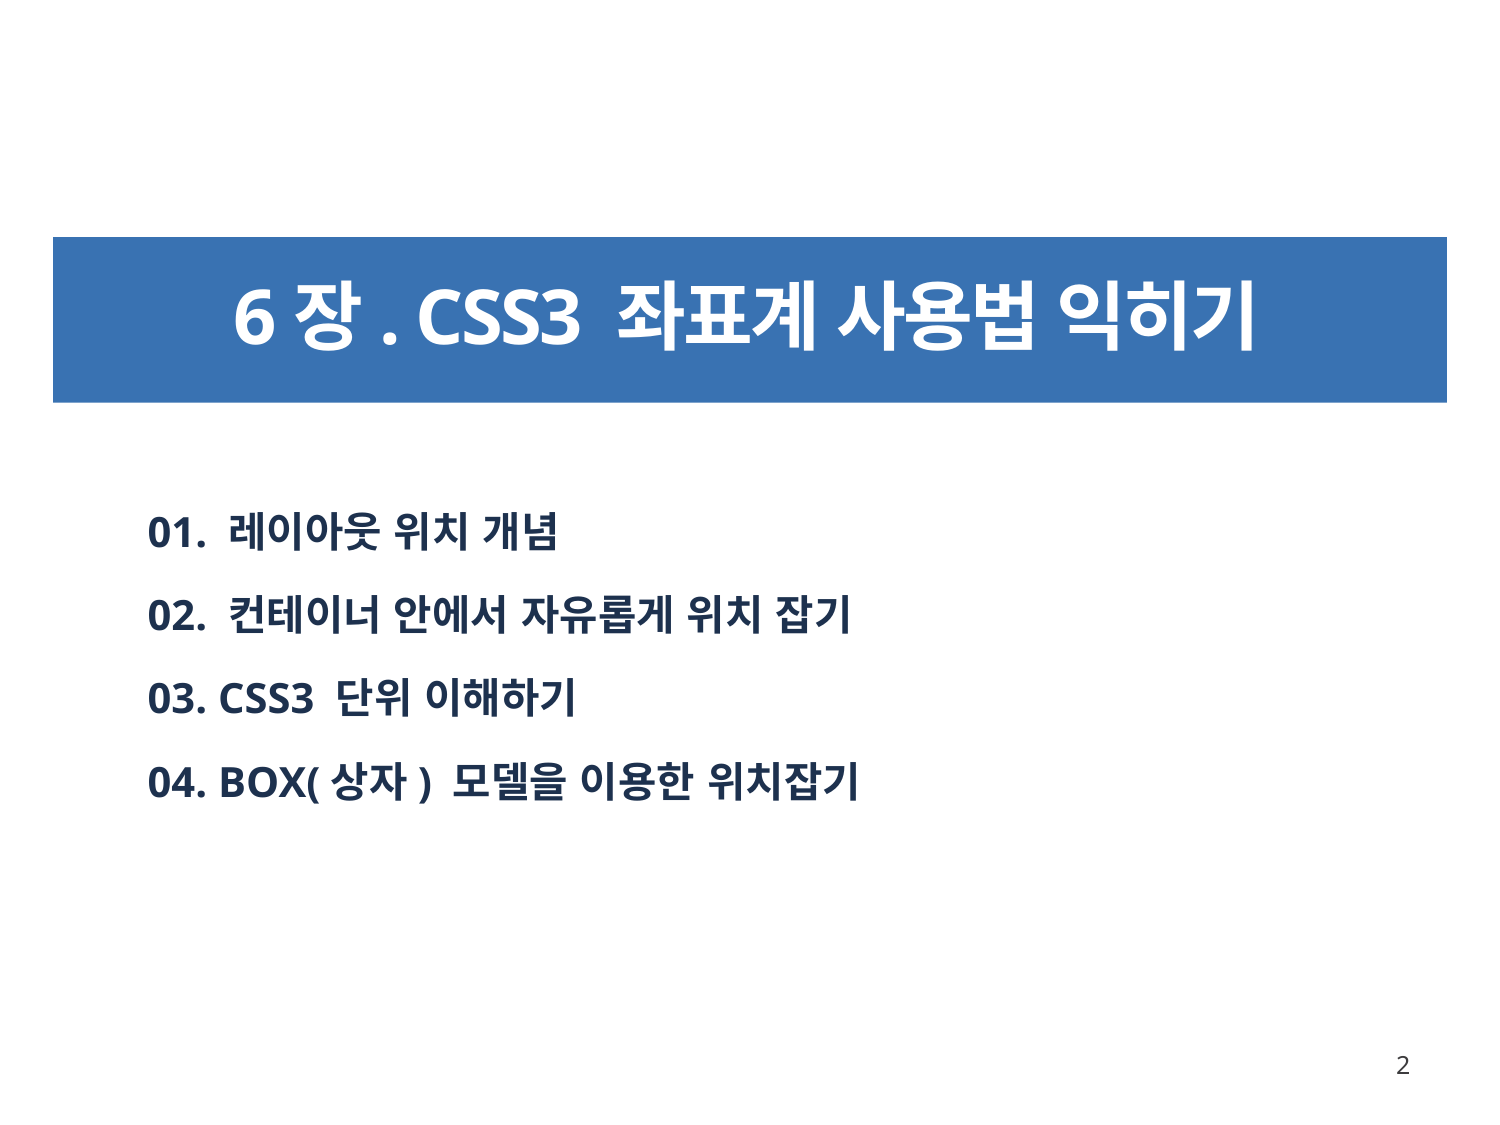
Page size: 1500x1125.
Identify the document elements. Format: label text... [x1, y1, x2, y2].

title 6장. CSS3 좌표계 사용법 익히기 [88, 278, 1406, 362]
slide_number 2 [1074, 1042, 1425, 1103]
list 01. 레이아웃 위치 개념 02. 컨테이너 안에서 자유롭게 위치 잡기 03. CSS3 단위 이해하기 04. BOX(상자) 모델을 이용한 위치잡기 [147, 480, 1365, 823]
